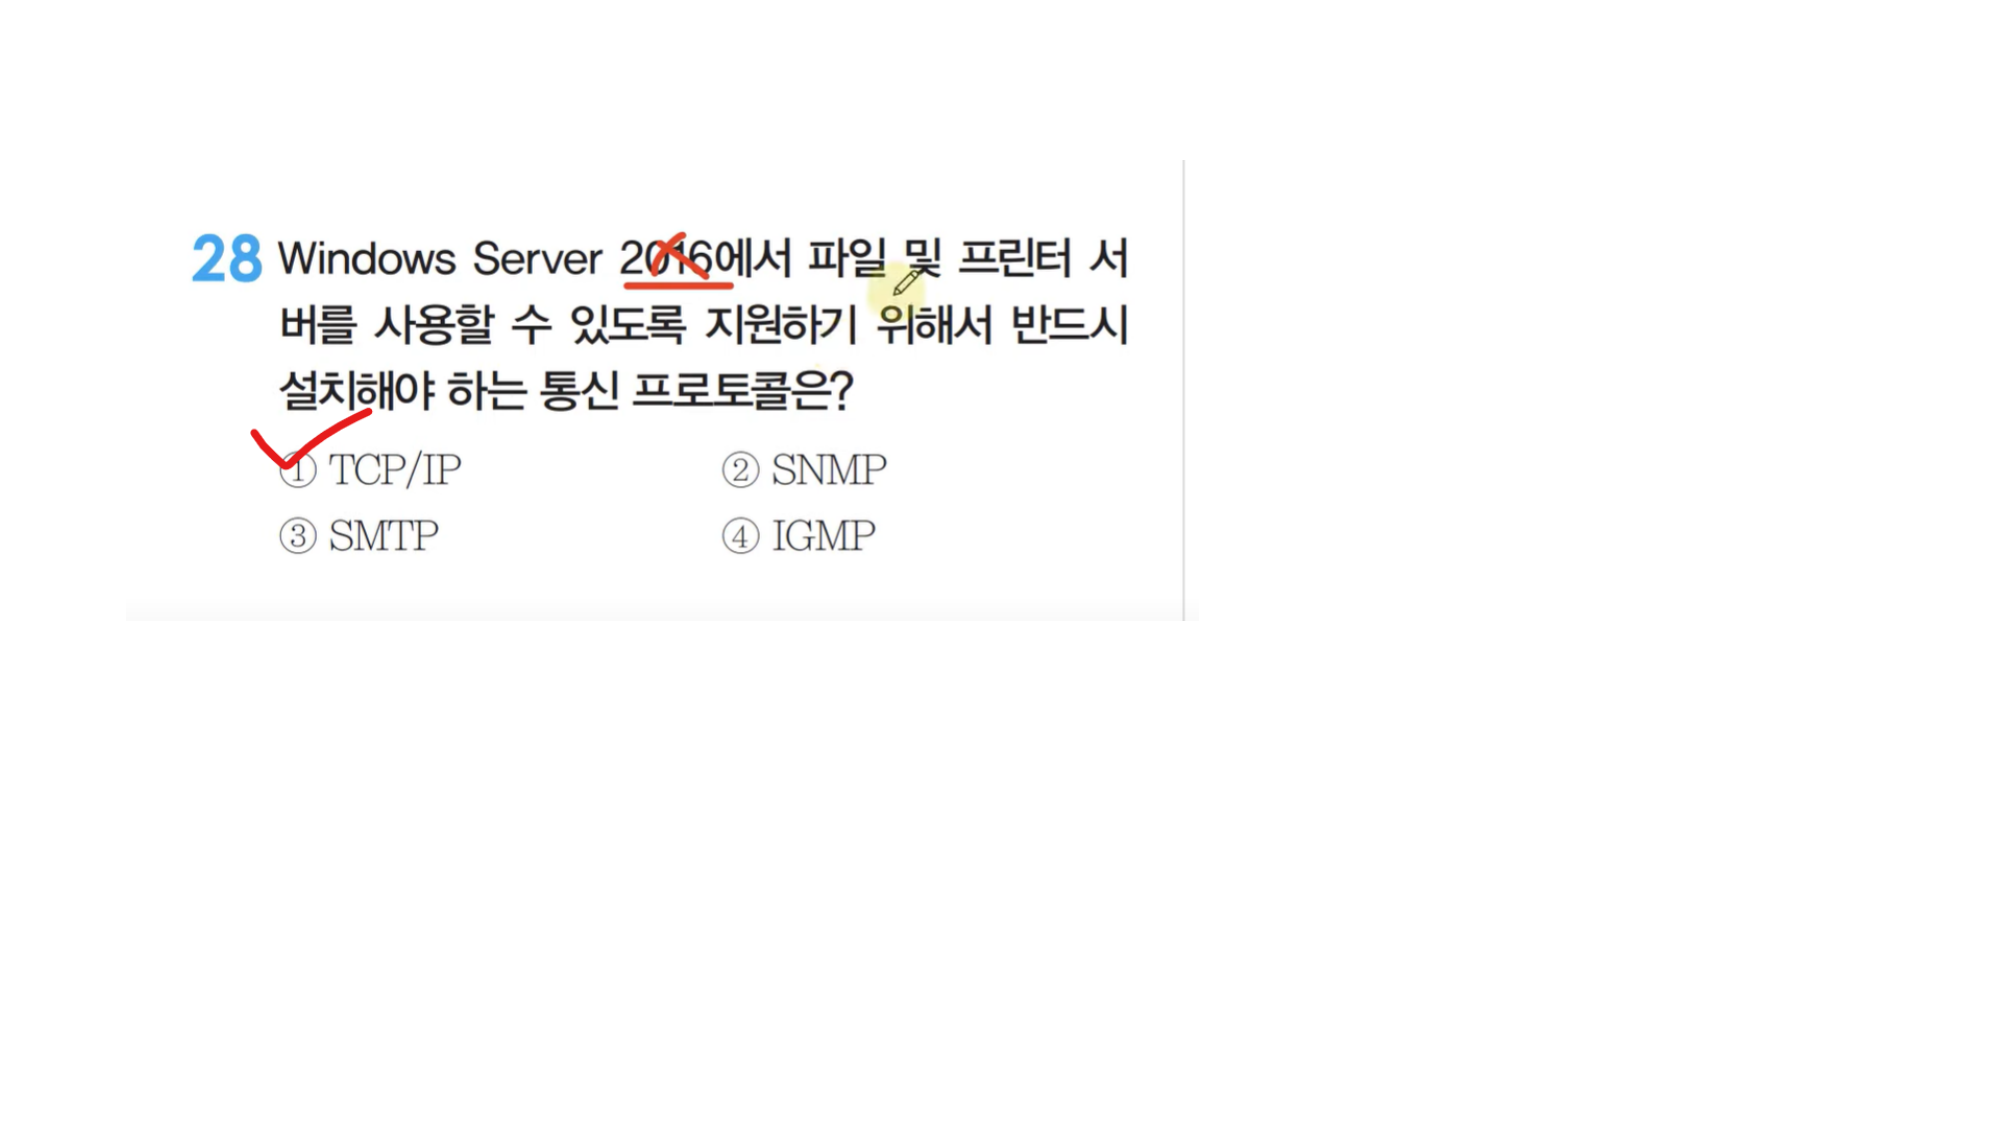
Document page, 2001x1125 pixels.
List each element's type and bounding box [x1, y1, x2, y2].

picture [126, 160, 1199, 621]
